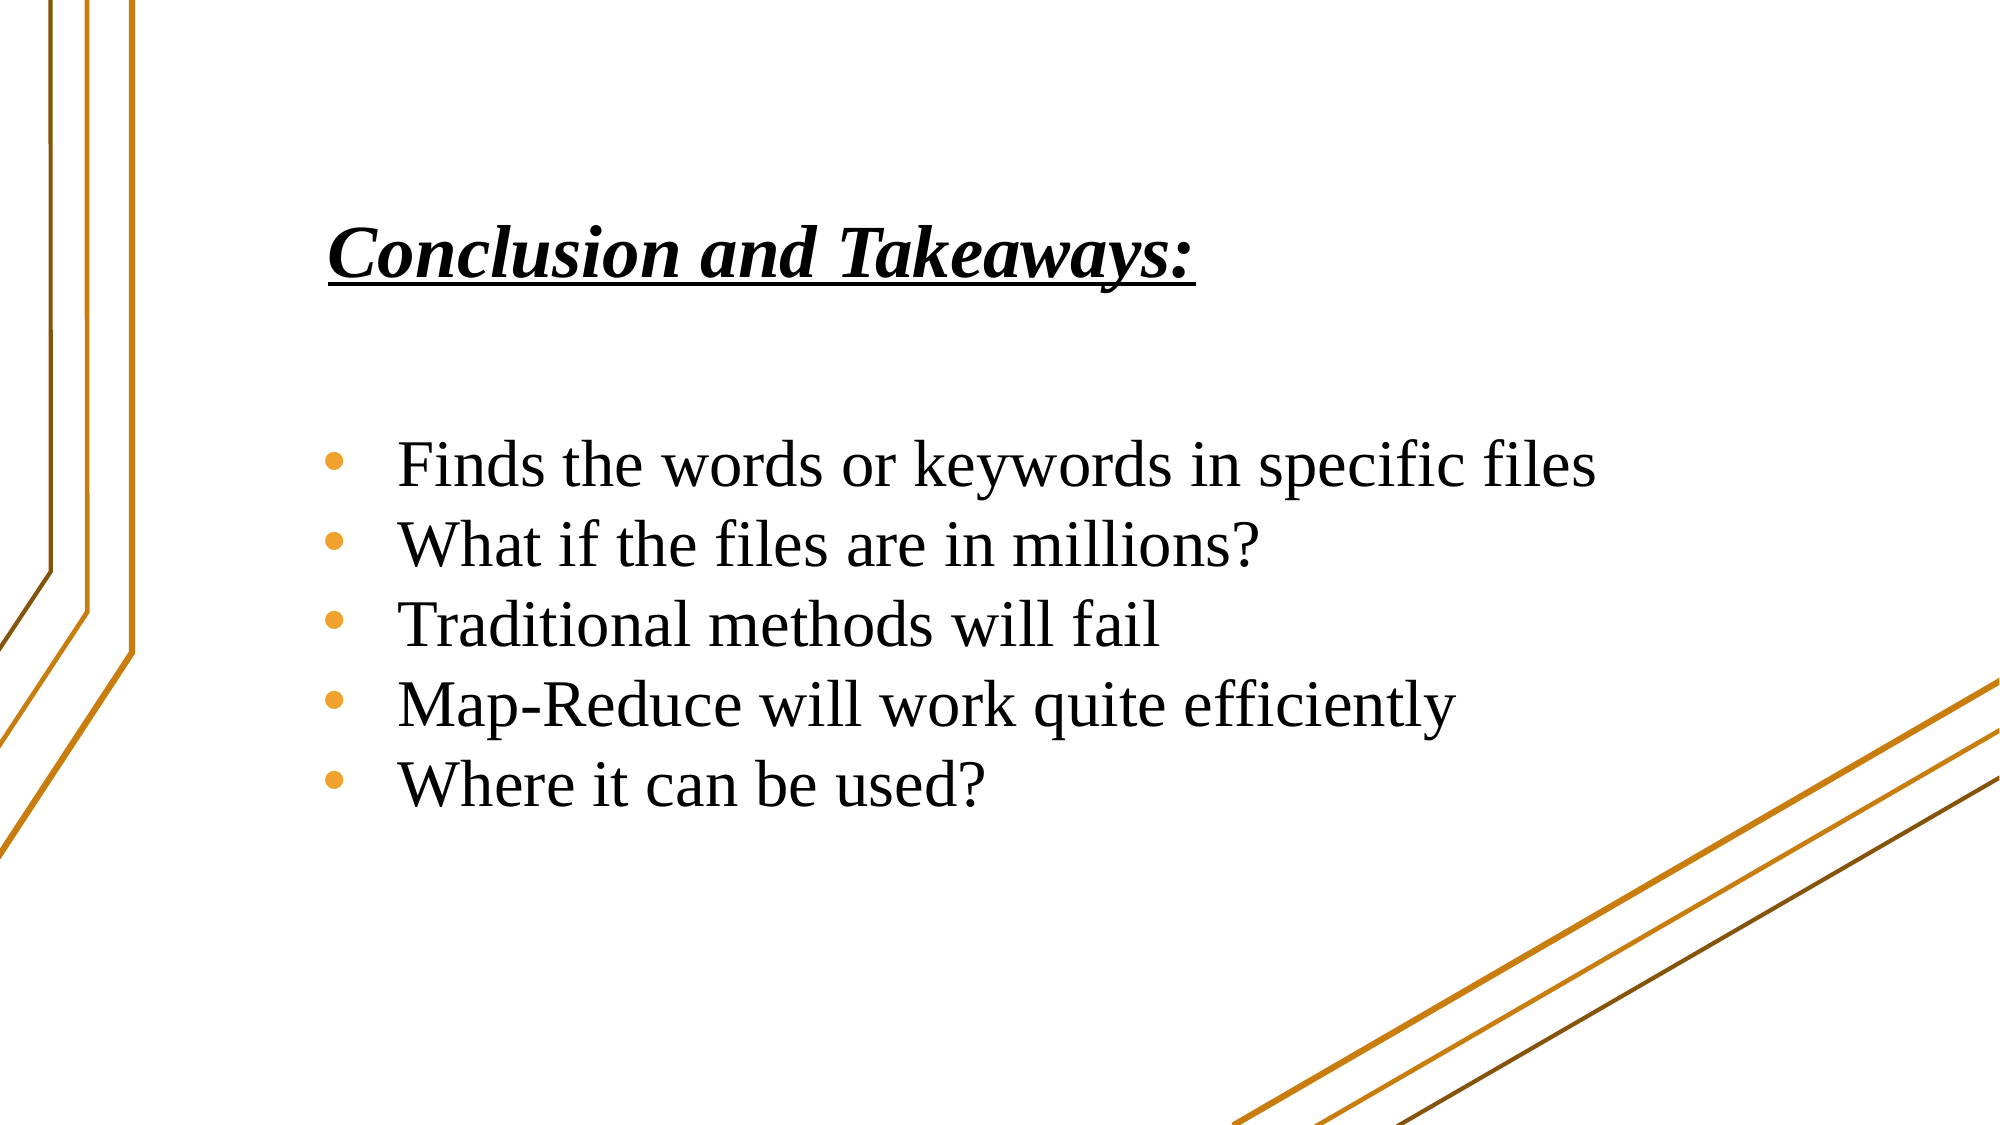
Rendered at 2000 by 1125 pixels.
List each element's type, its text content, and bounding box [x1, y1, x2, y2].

text_box Finds the words or keywords in specific files What if the files are in millions? Traditional methods will fail Map-Reduce will work quite efficiently Where it can be used? [307, 412, 1675, 897]
title Conclusion and Takeaways: [307, 141, 1775, 304]
